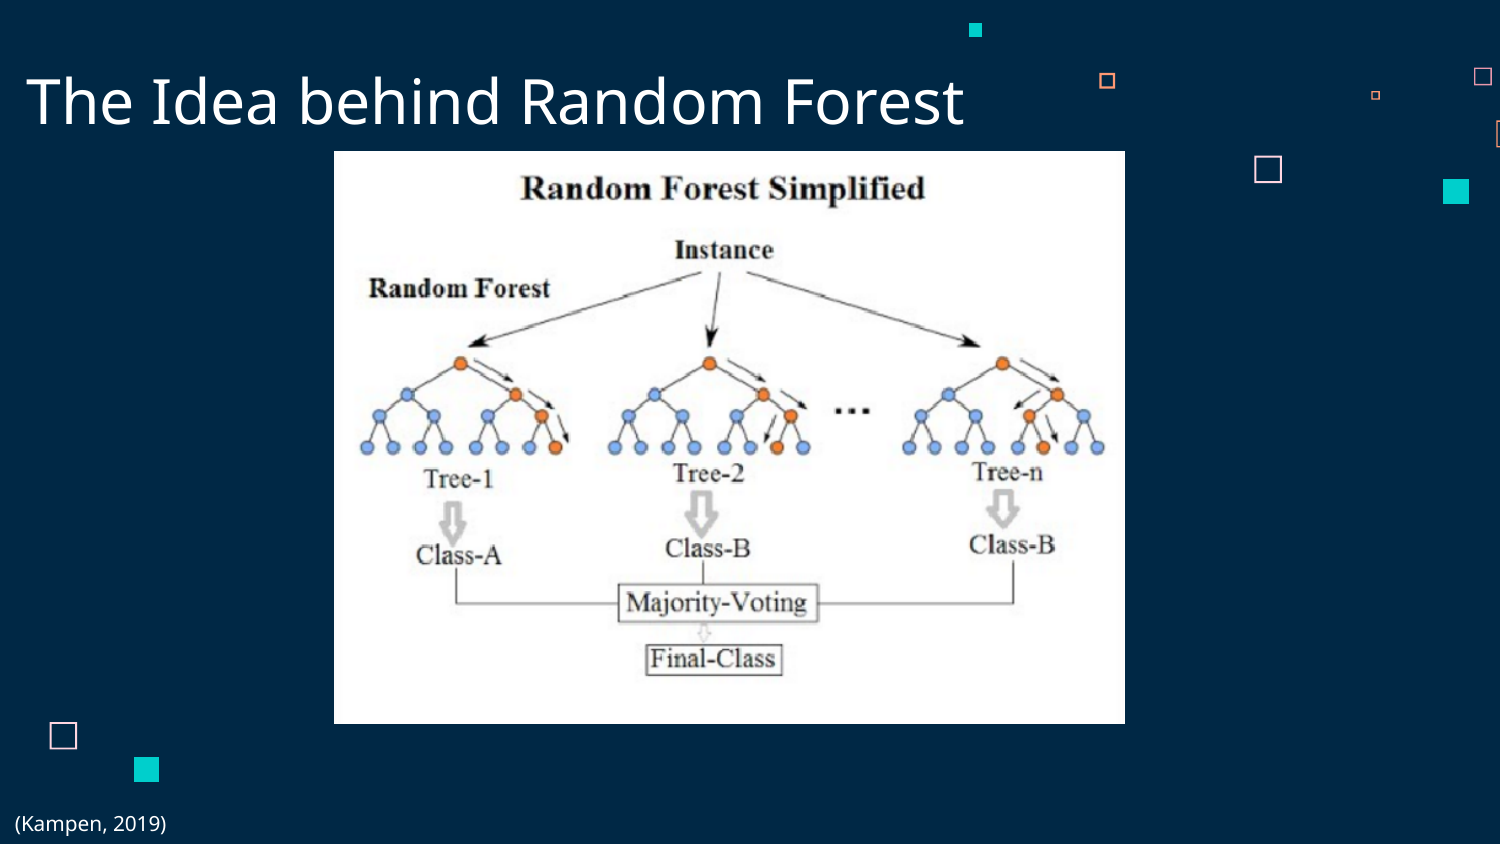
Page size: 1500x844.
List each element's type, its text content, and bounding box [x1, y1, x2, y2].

text_box (Kampen, 2019) [0, 803, 252, 844]
picture [333, 151, 1125, 724]
title The Idea behind Random Forest [11, 57, 1210, 152]
